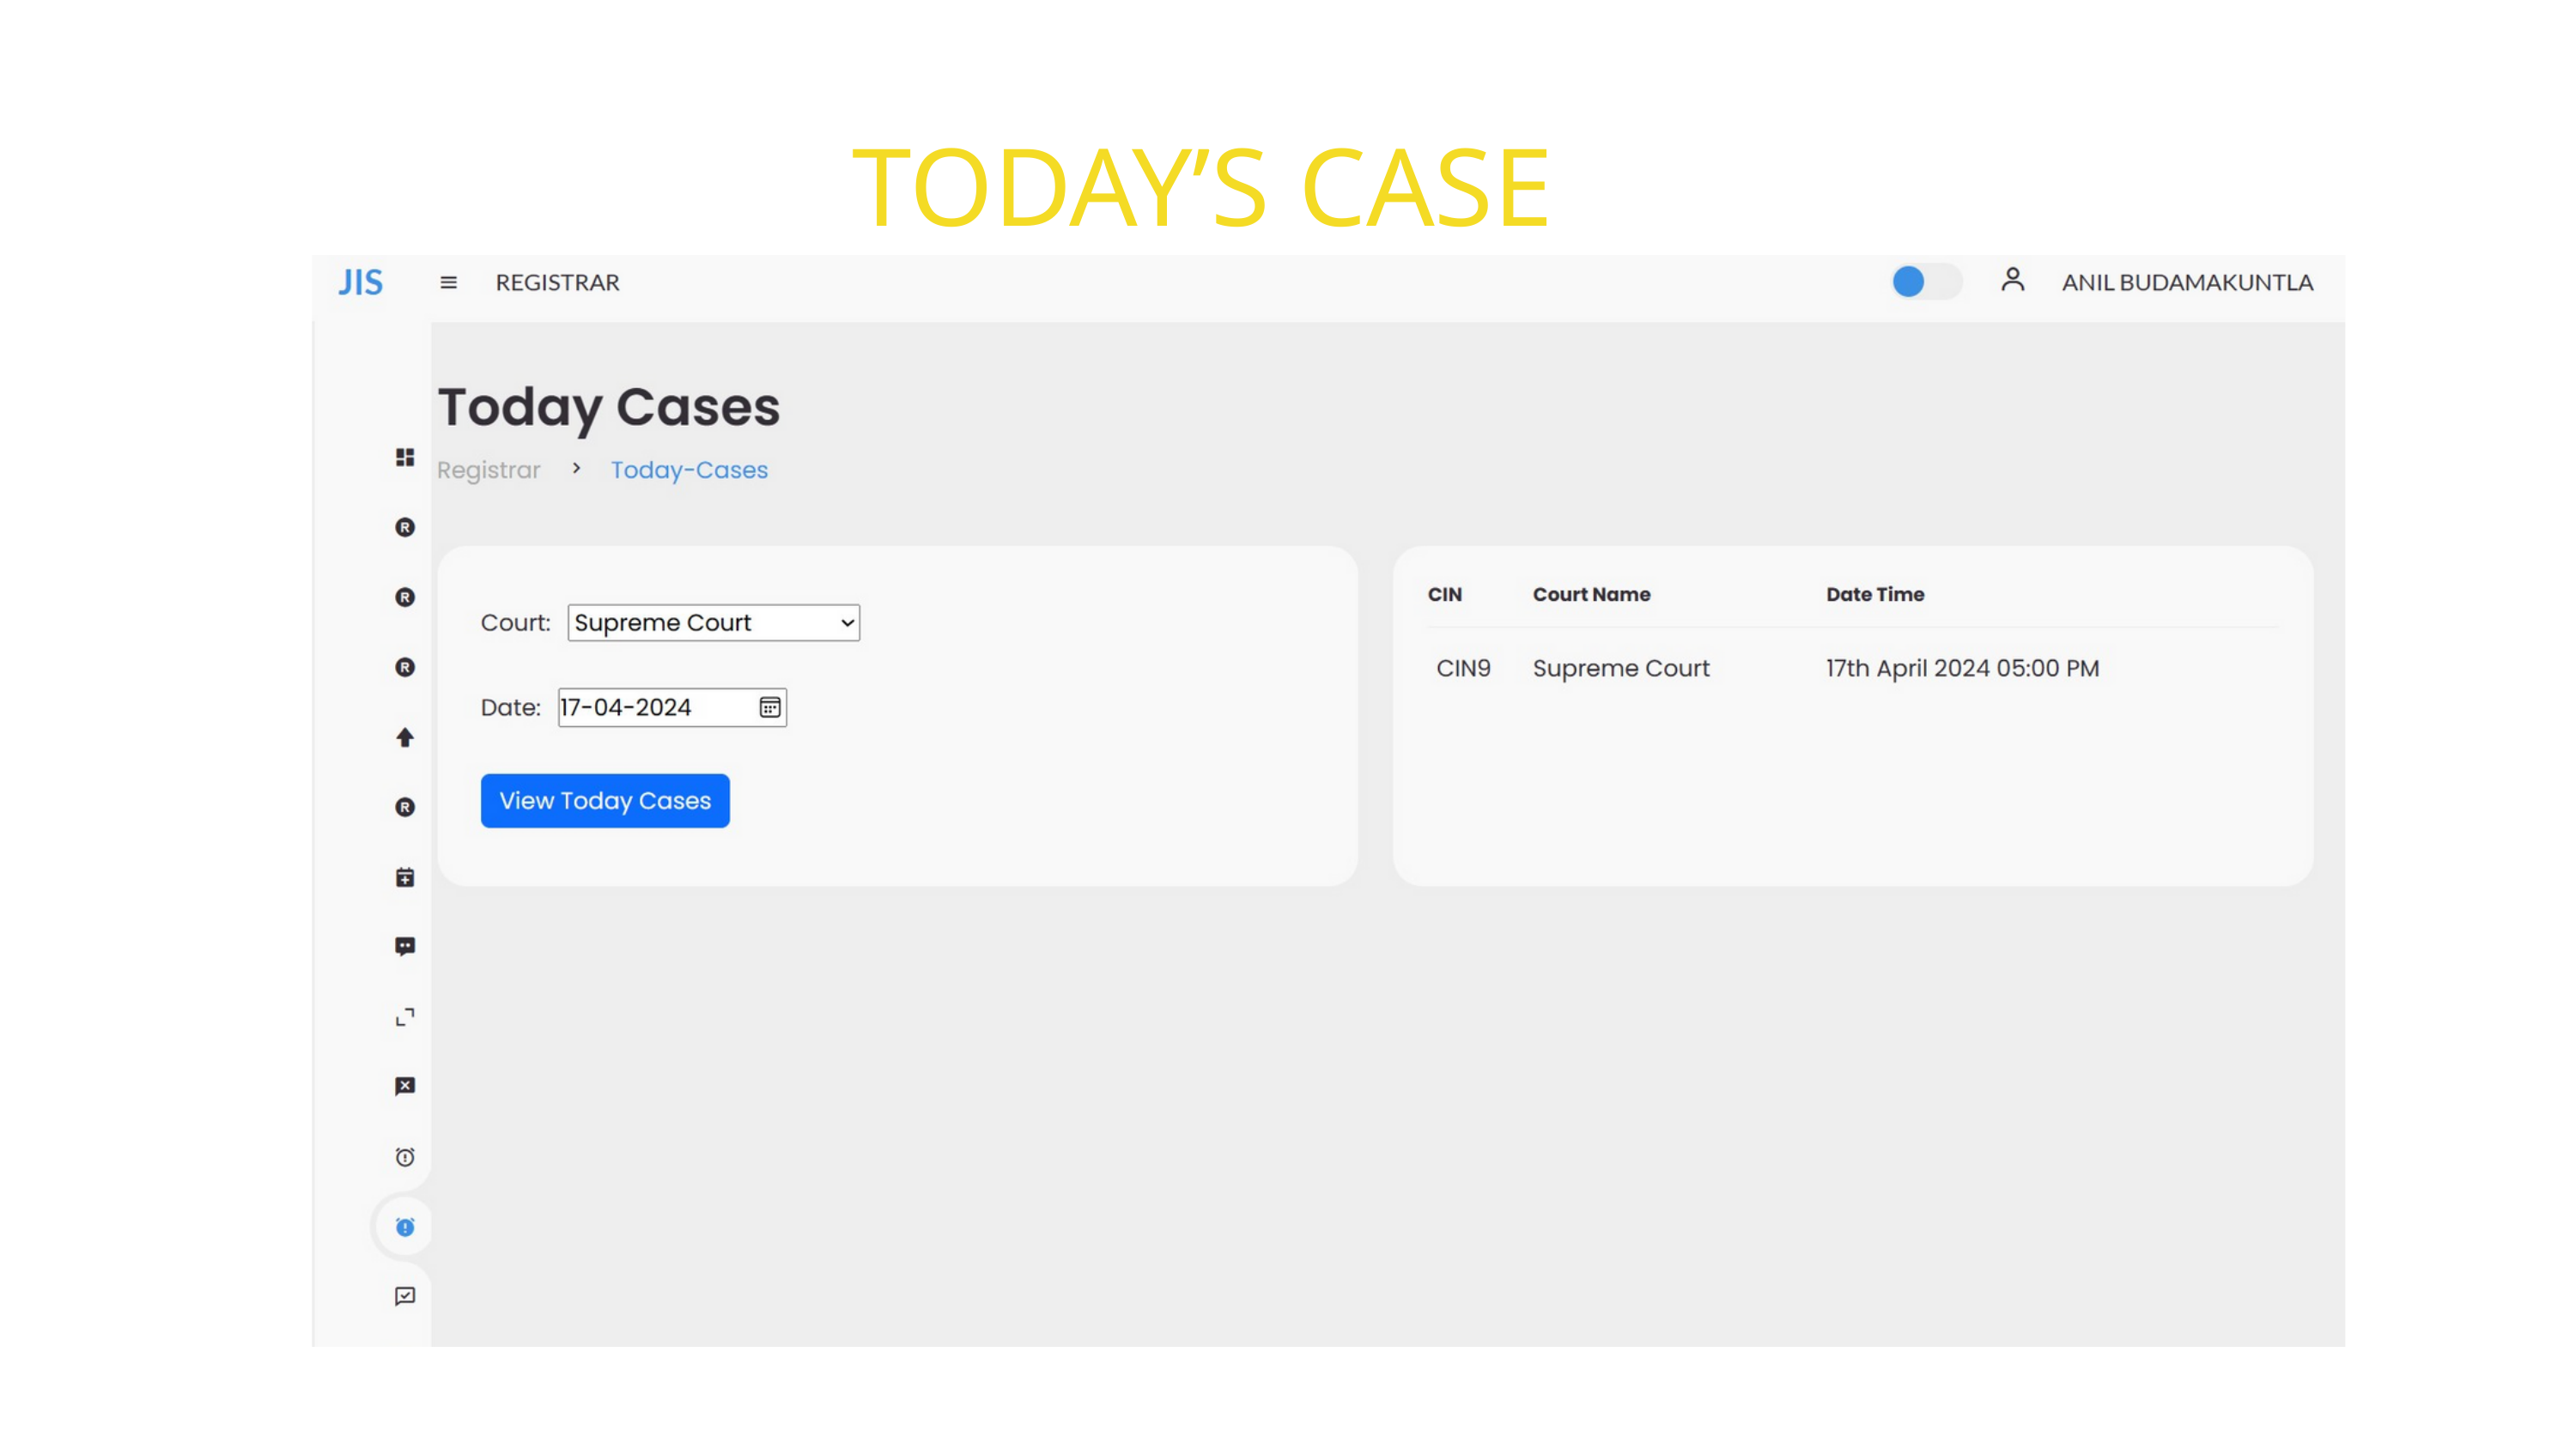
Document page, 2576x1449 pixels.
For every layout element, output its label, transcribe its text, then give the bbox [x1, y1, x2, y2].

text_box TODAY’S CASE [737, 150, 1669, 248]
text_box [312, 255, 2346, 1347]
